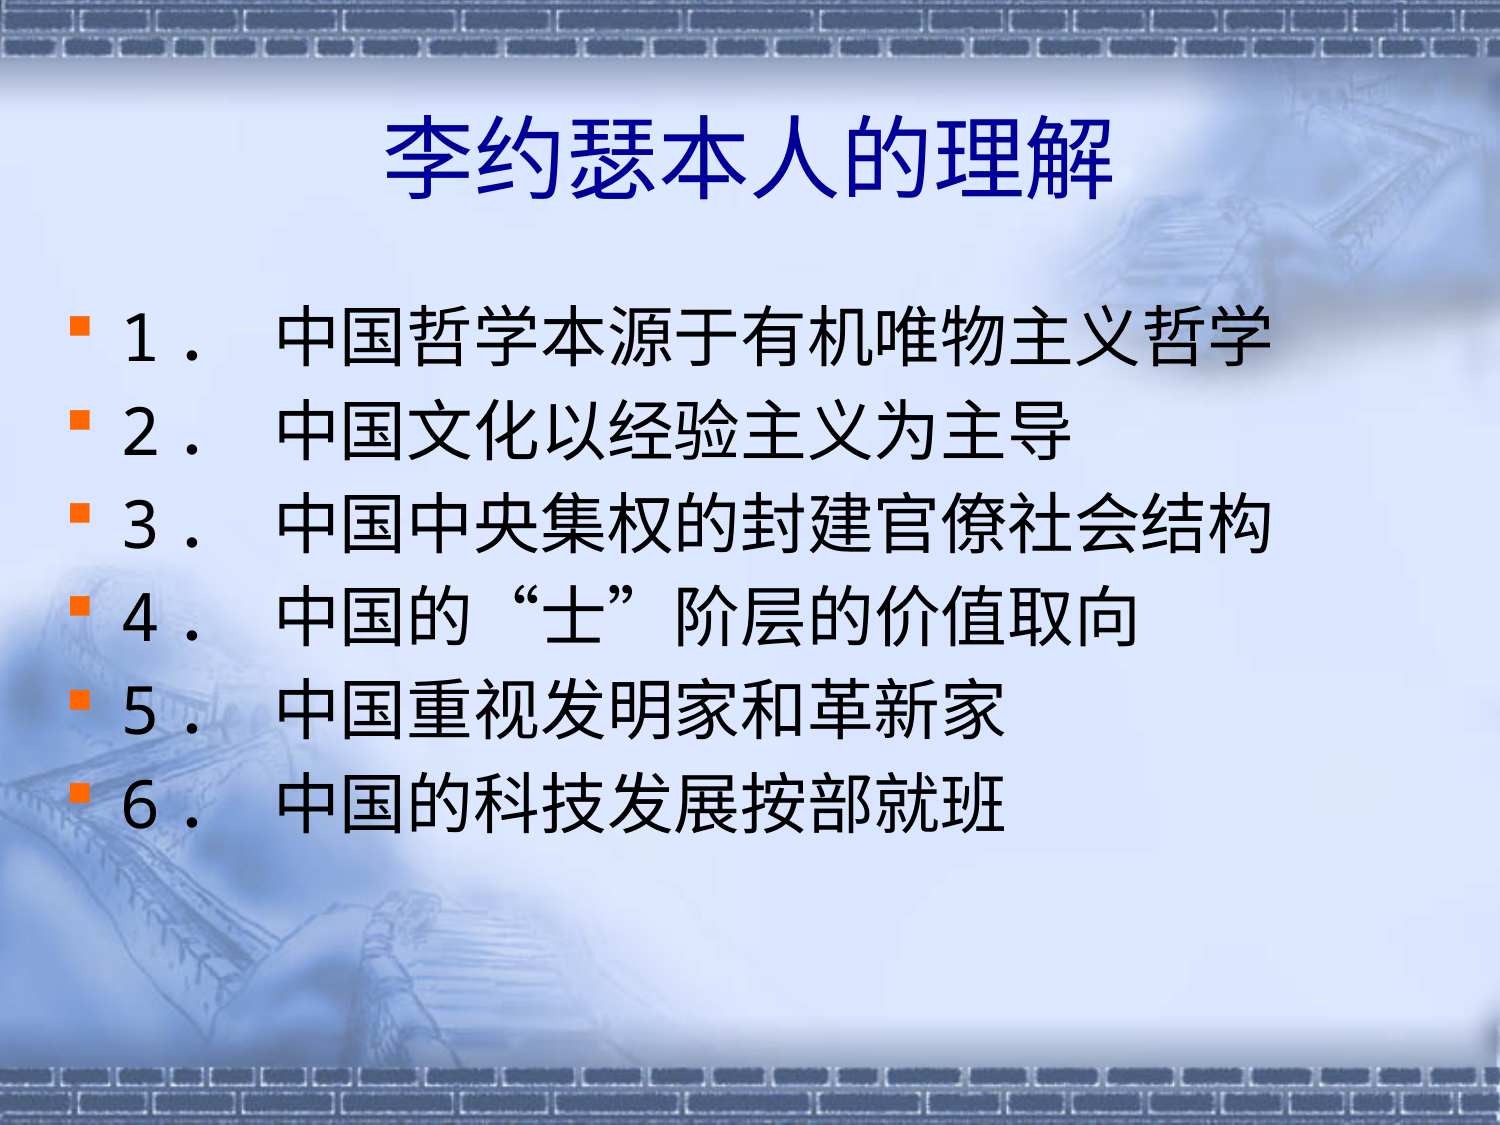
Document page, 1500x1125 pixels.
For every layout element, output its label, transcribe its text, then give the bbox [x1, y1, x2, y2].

picture [0, 0, 1500, 1125]
title 李约瑟本人的理解 [49, 62, 1451, 250]
list 1． 中国哲学本源于有机唯物主义哲学 2． 中国文化以经验主义为主导 3． 中国中央集权的封建官僚社会结构 4． 中国的“士”阶层的价值取向 5． 中国重视发明家和革新家 6． 中国的科技发展按部就班 [49, 287, 1451, 988]
